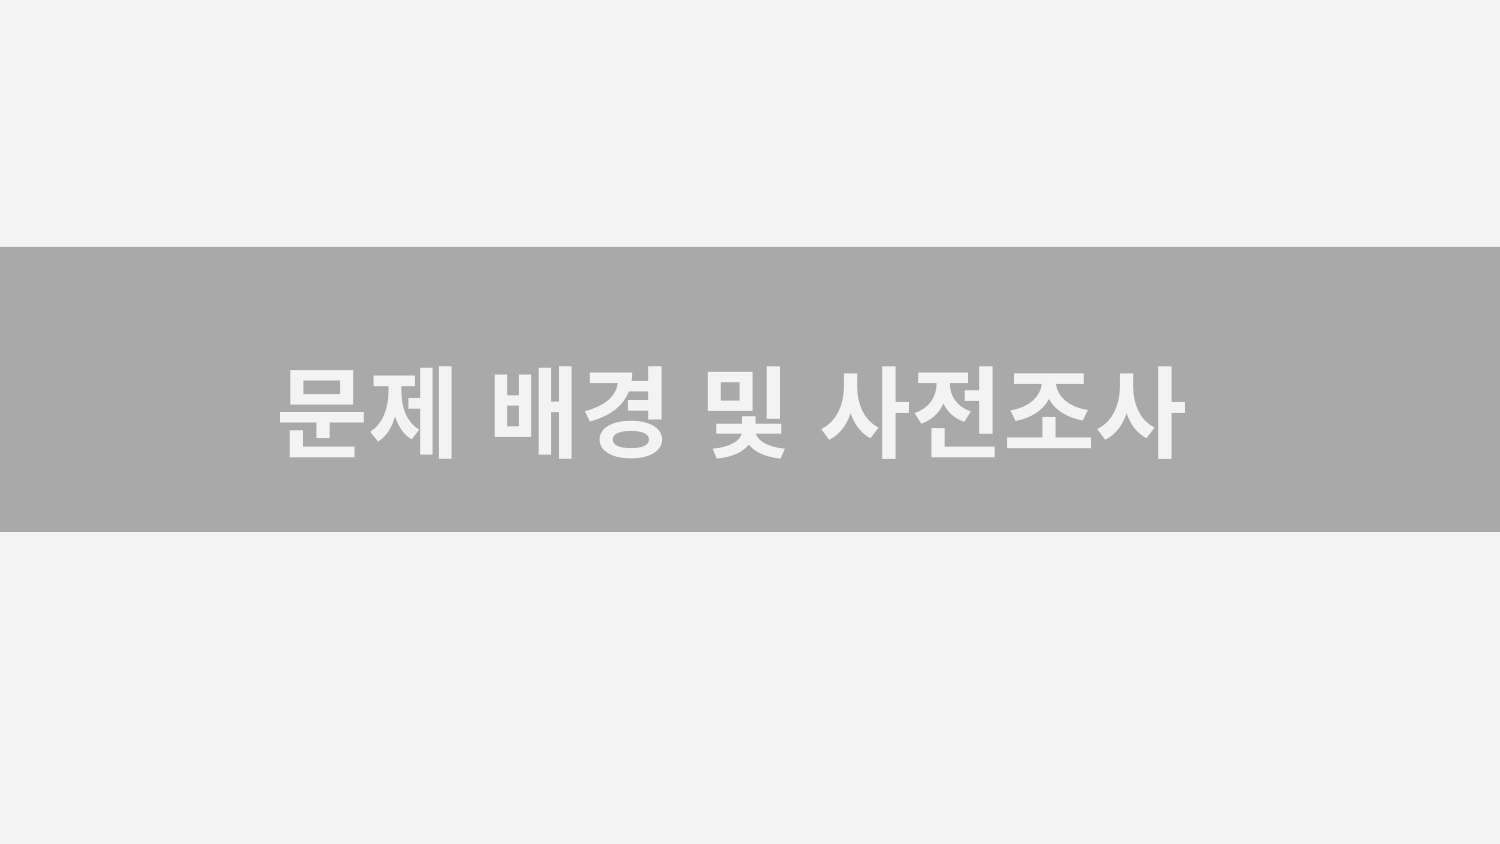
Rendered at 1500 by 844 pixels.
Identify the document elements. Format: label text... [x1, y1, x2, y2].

list 문제 배경 및 사전조사 [0, 246, 1500, 532]
